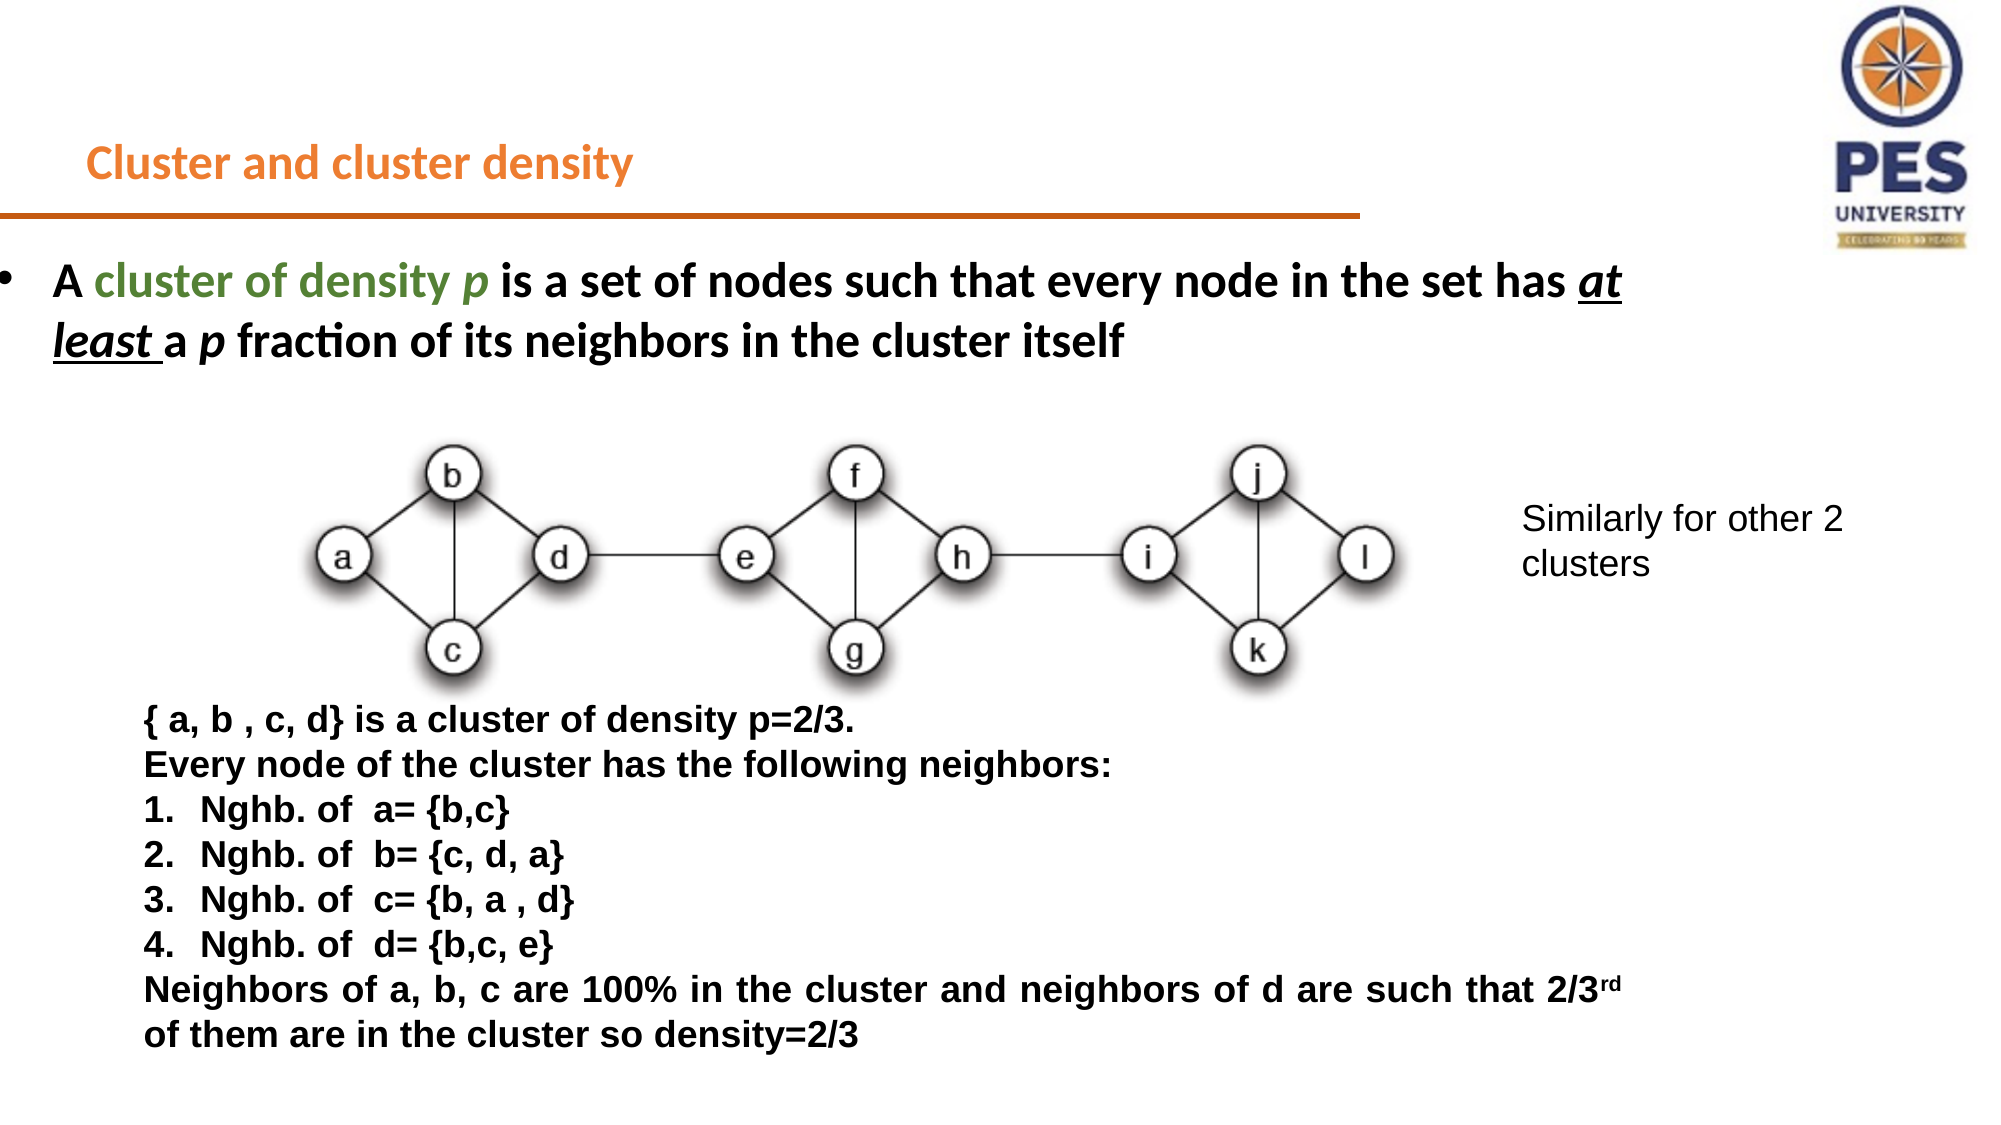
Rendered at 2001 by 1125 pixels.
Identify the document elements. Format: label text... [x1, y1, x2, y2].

picture [271, 416, 1423, 730]
text_box Similarly for other 2 clusters [1506, 486, 1877, 592]
text_box Cluster and cluster density [71, 122, 1384, 198]
text_box { a, b , c, d} is a cluster of density p=2/3. Every node of the cluster has the following neighbors: Nghb. of a= {b,c} Nghb. of b= {c, d, a} Nghb. of c= {b, a , d} Nghb. of d= {b,c, e} Neighbors of a, b, c are 100% in the cluster and neighbors of d are such that 2/3rd of them are in the cluster so density=2/3 [128, 687, 1638, 1125]
picture [1800, 0, 2000, 257]
text_box A cluster of density p is a set of nodes such that every node in the set has at least a p fraction of its neighbors in the cluster itself [0, 239, 1638, 375]
